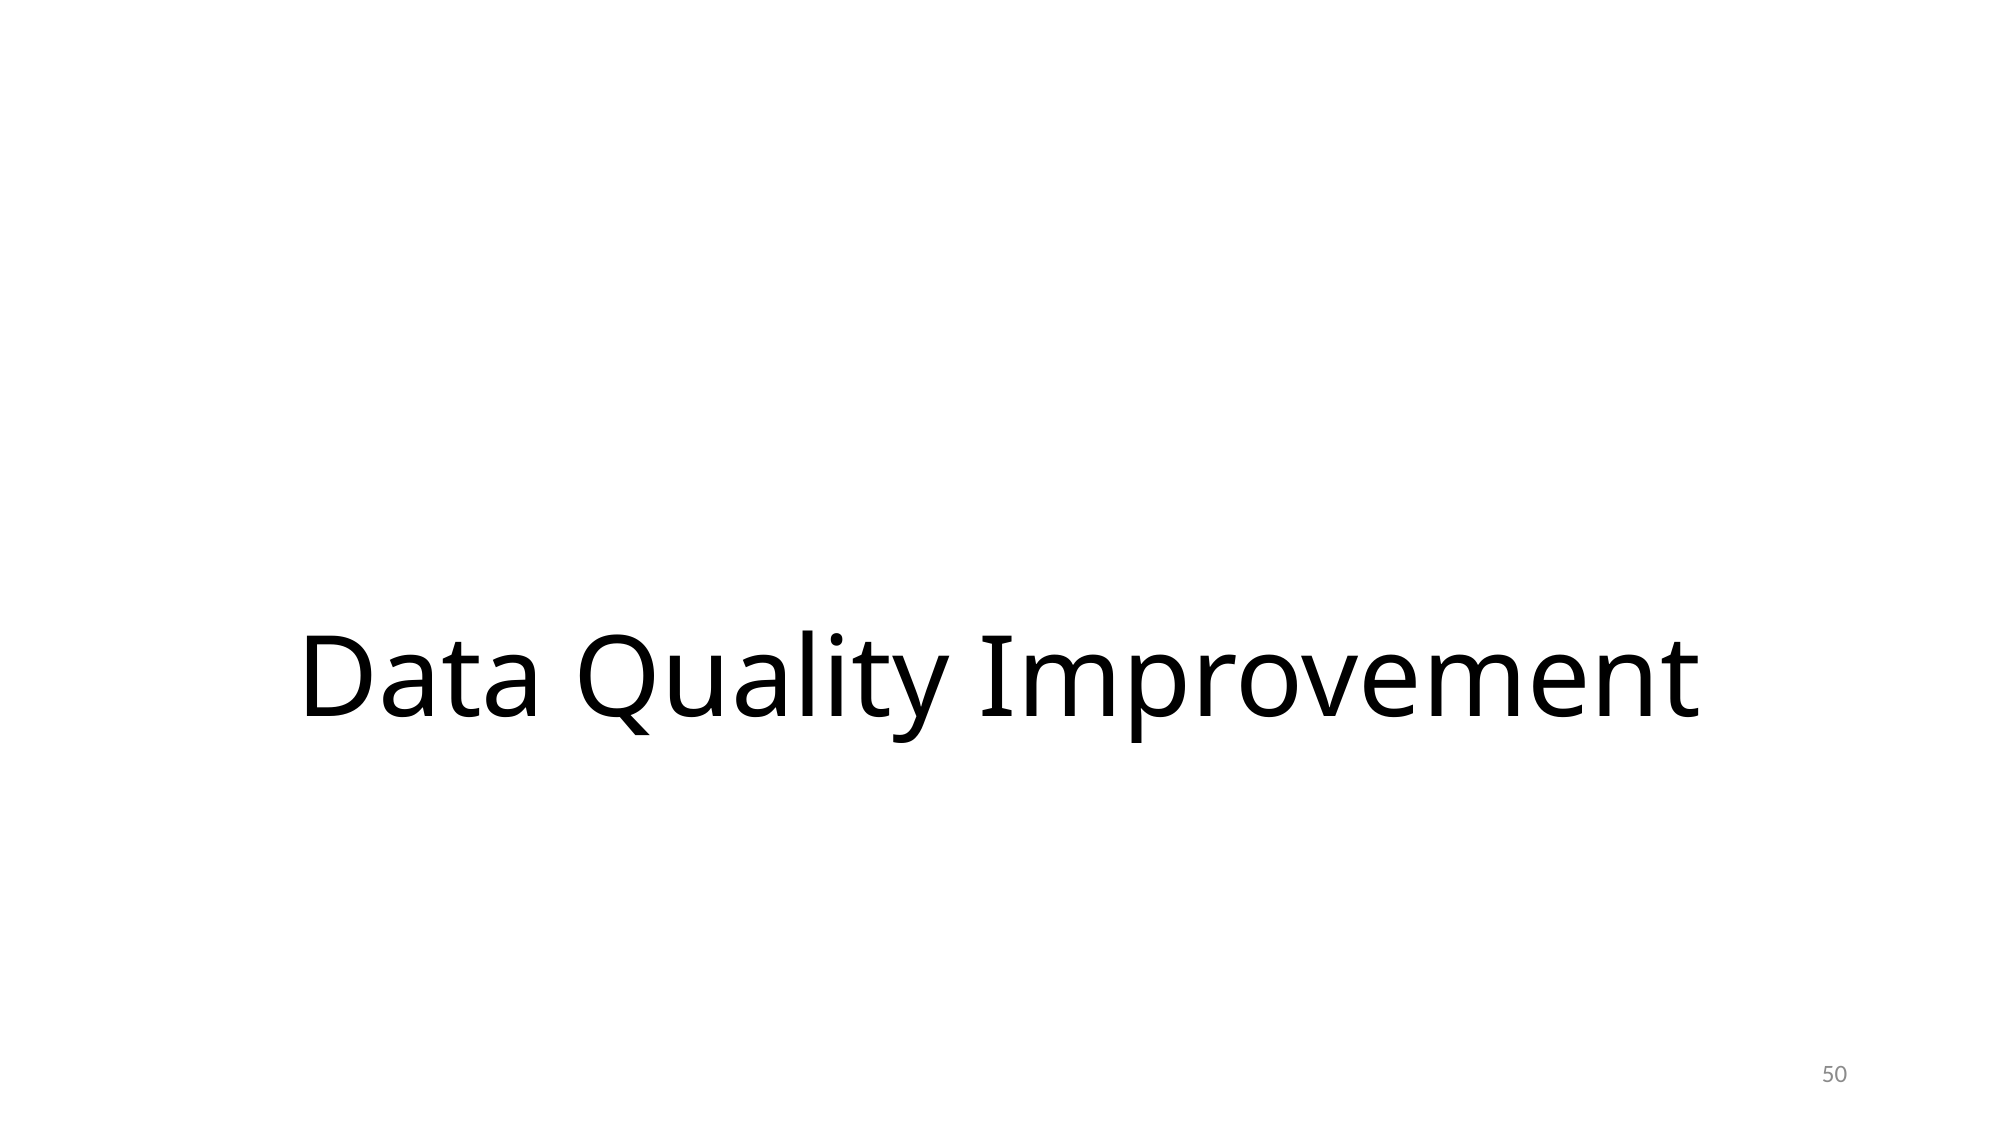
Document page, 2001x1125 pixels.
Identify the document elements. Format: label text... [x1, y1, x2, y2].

slide_number 50 [1412, 1042, 1863, 1103]
title Data Quality Improvement [136, 280, 1862, 749]
